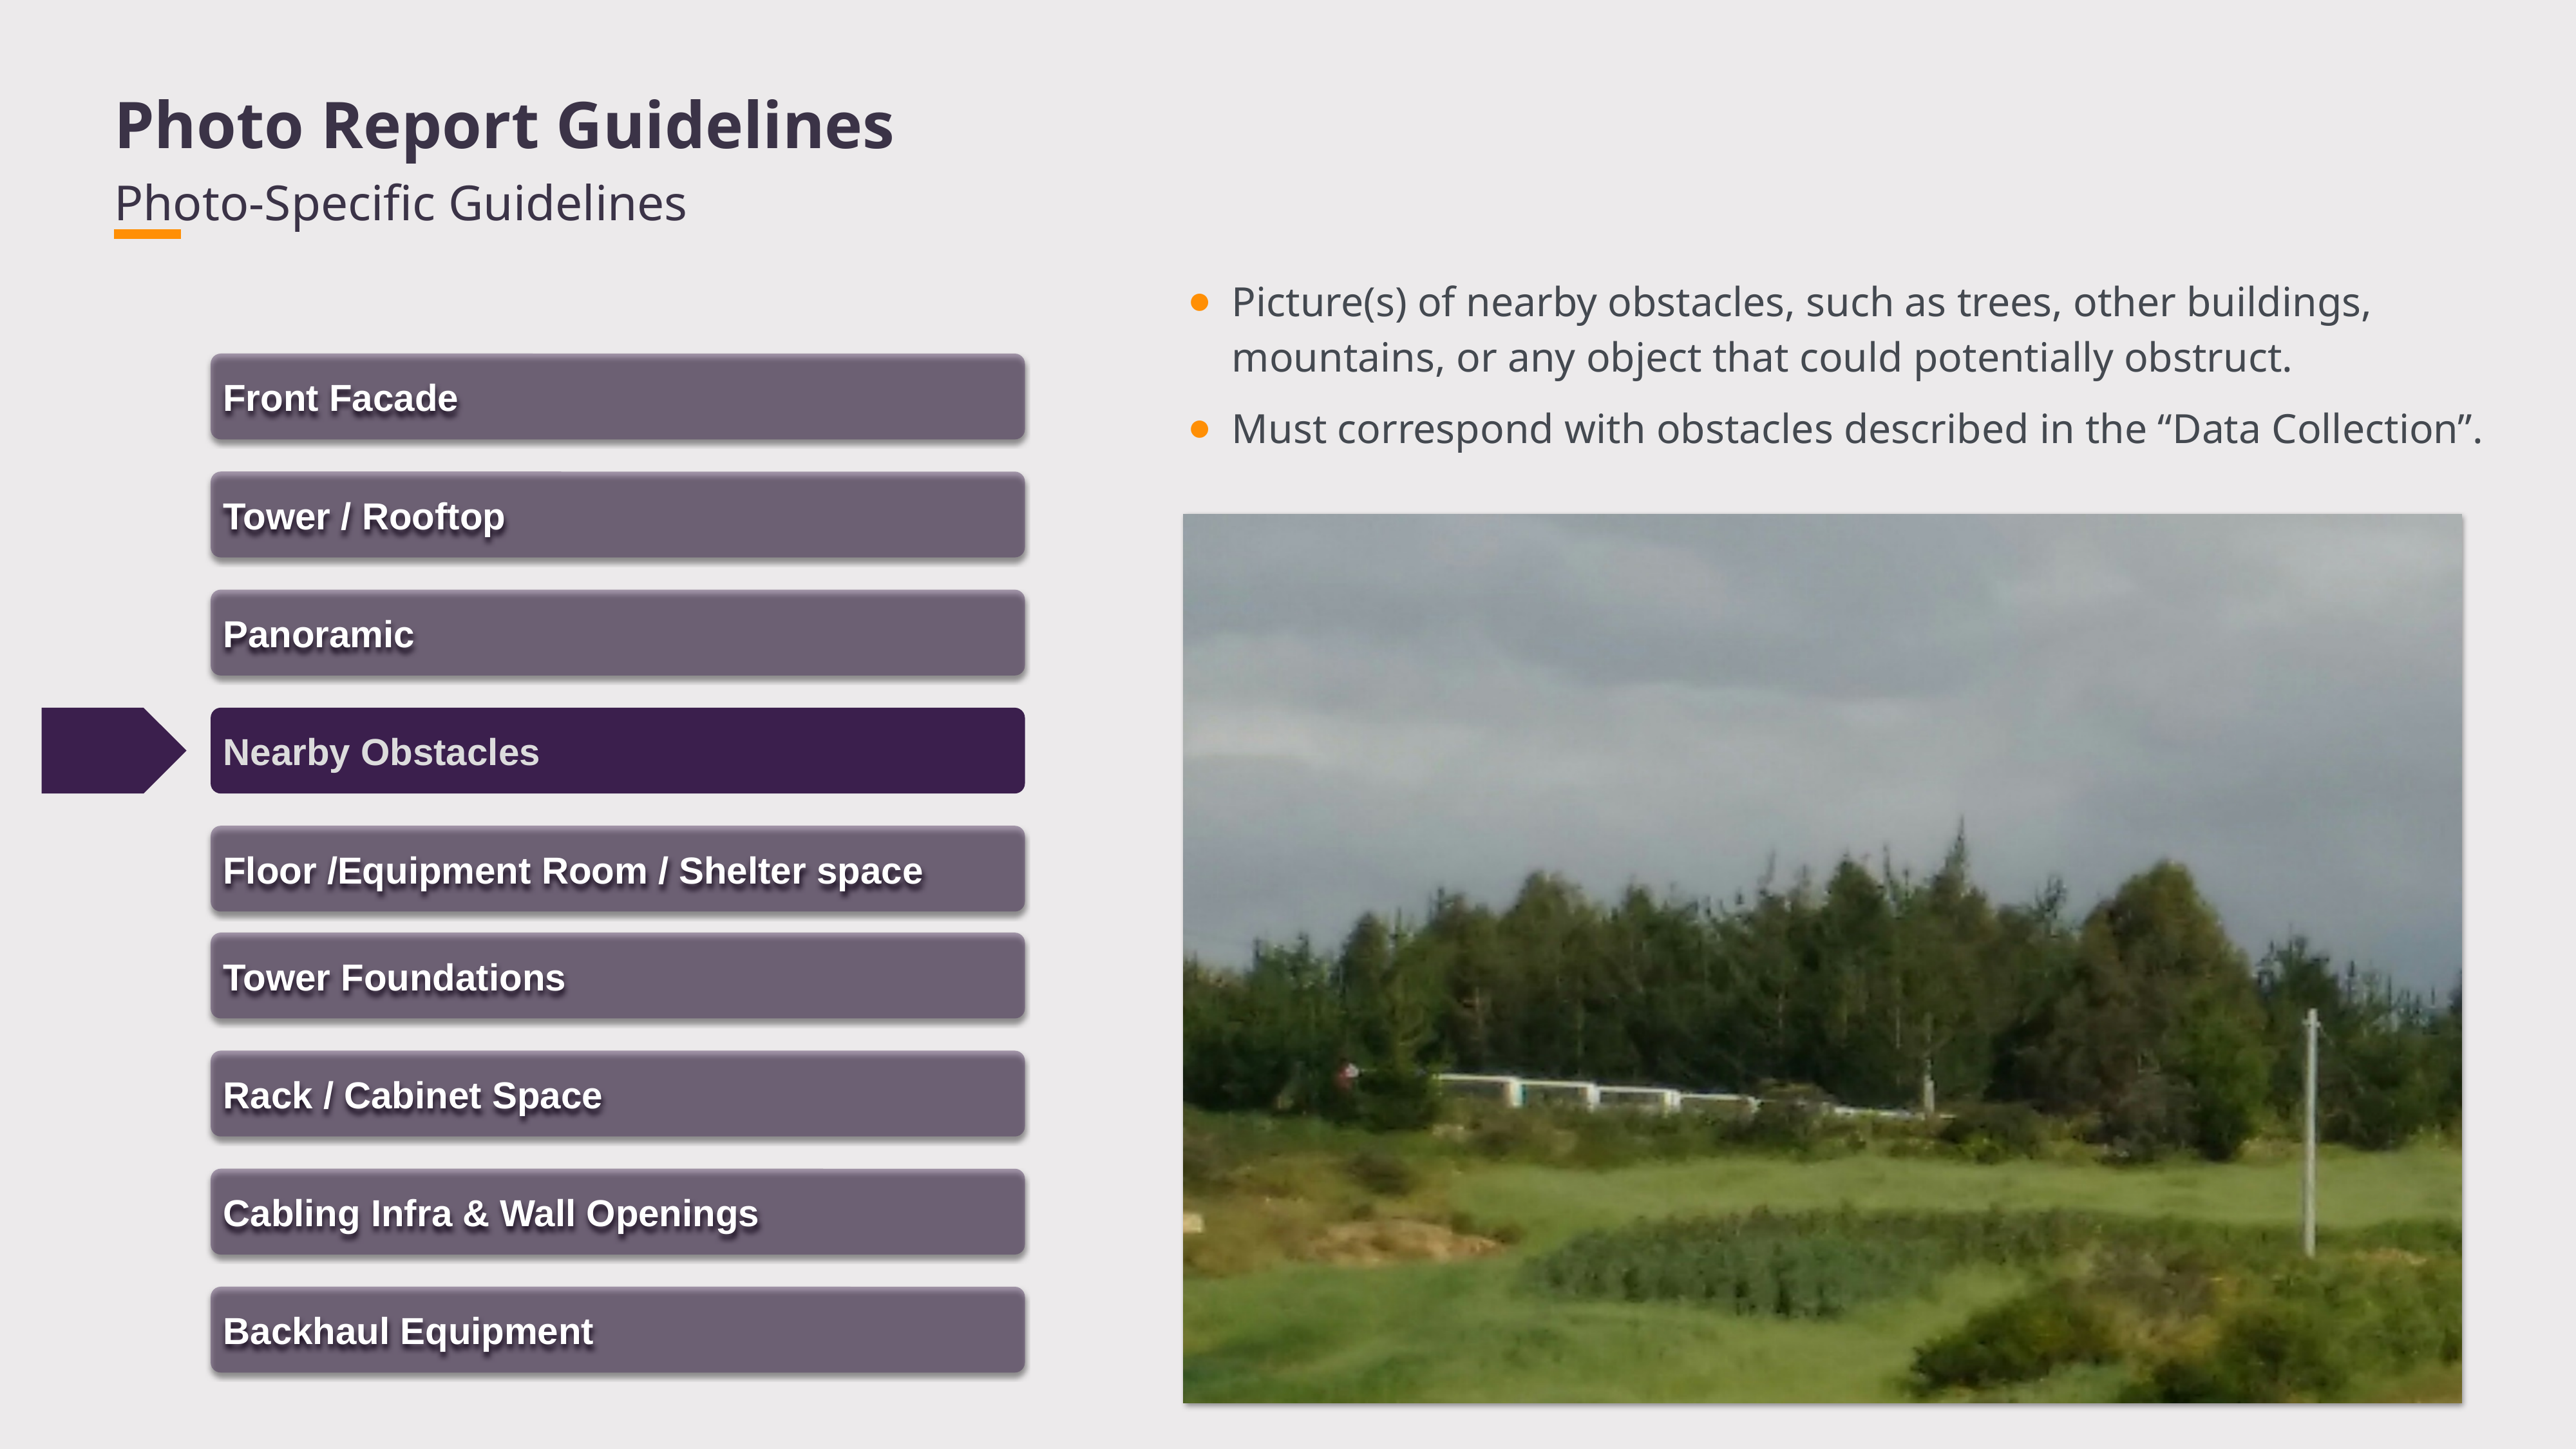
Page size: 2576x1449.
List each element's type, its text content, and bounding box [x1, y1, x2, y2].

text_box Picture(s) of nearby obstacles, such as trees, other buildings, mountains, or any object that could potentially obstruct. Must correspond with obstacles described in the “Data Collection”. [1183, 269, 2557, 488]
text_box Nearby Obstacles [209, 706, 1027, 795]
text_box [40, 706, 188, 795]
picture [1183, 514, 2463, 1403]
text_box Photo Report Guidelines [114, 74, 2462, 162]
text_box Photo-Specific Guidelines [114, 162, 2462, 205]
text_box Floor /Equipment Room / Shelter space [209, 824, 1027, 913]
text_box Tower Foundations [209, 931, 1027, 1020]
text_box Backhaul Equipment [209, 1285, 1027, 1374]
text_box Rack / Cabinet Space [209, 1049, 1027, 1138]
text_box Front Facade [209, 352, 1027, 441]
text_box Cabling Infra & Wall Openings [209, 1167, 1027, 1256]
text_box Panoramic [209, 588, 1027, 677]
text_box Tower / Rooftop [209, 470, 1027, 559]
